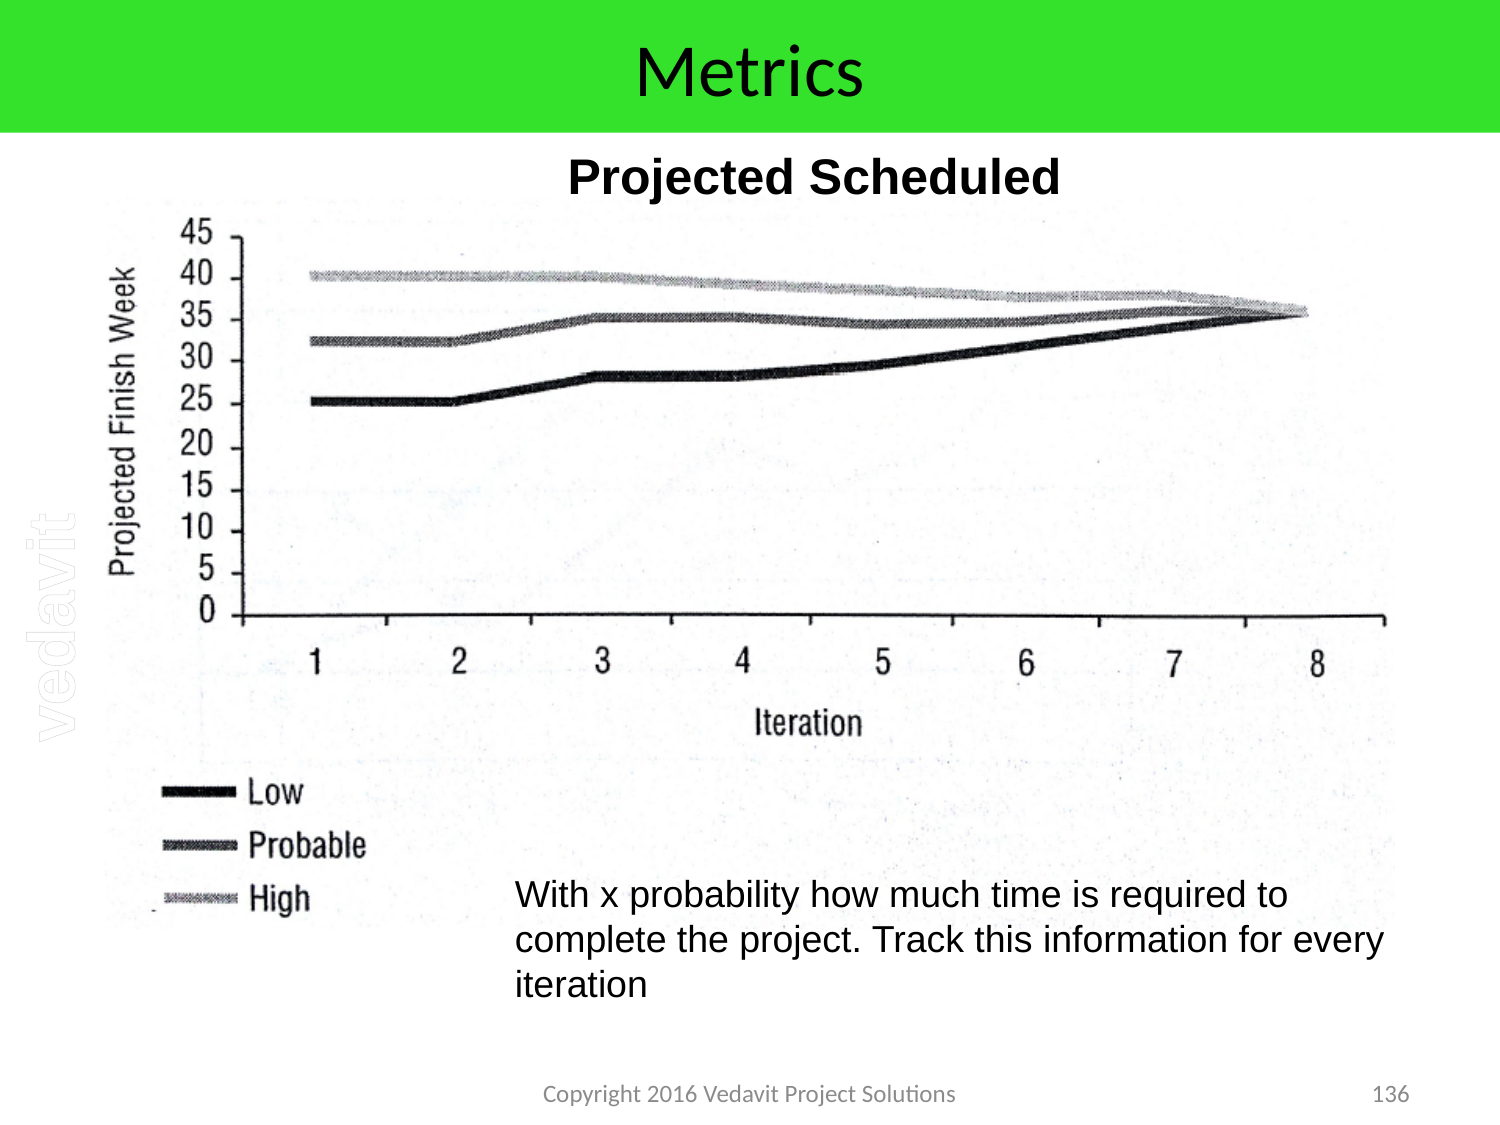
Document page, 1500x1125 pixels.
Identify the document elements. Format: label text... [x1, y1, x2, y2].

text_box Projected Scheduled [552, 137, 1077, 194]
slide_number 136 [1074, 1062, 1425, 1123]
picture [105, 195, 1395, 930]
footer Copyright 2016 Vedavit Project Solutions [512, 1062, 988, 1123]
title Metrics [0, 0, 1500, 133]
text_box With x probability how much time is required to complete the project. Track this information for every iteration [499, 925, 1400, 1013]
